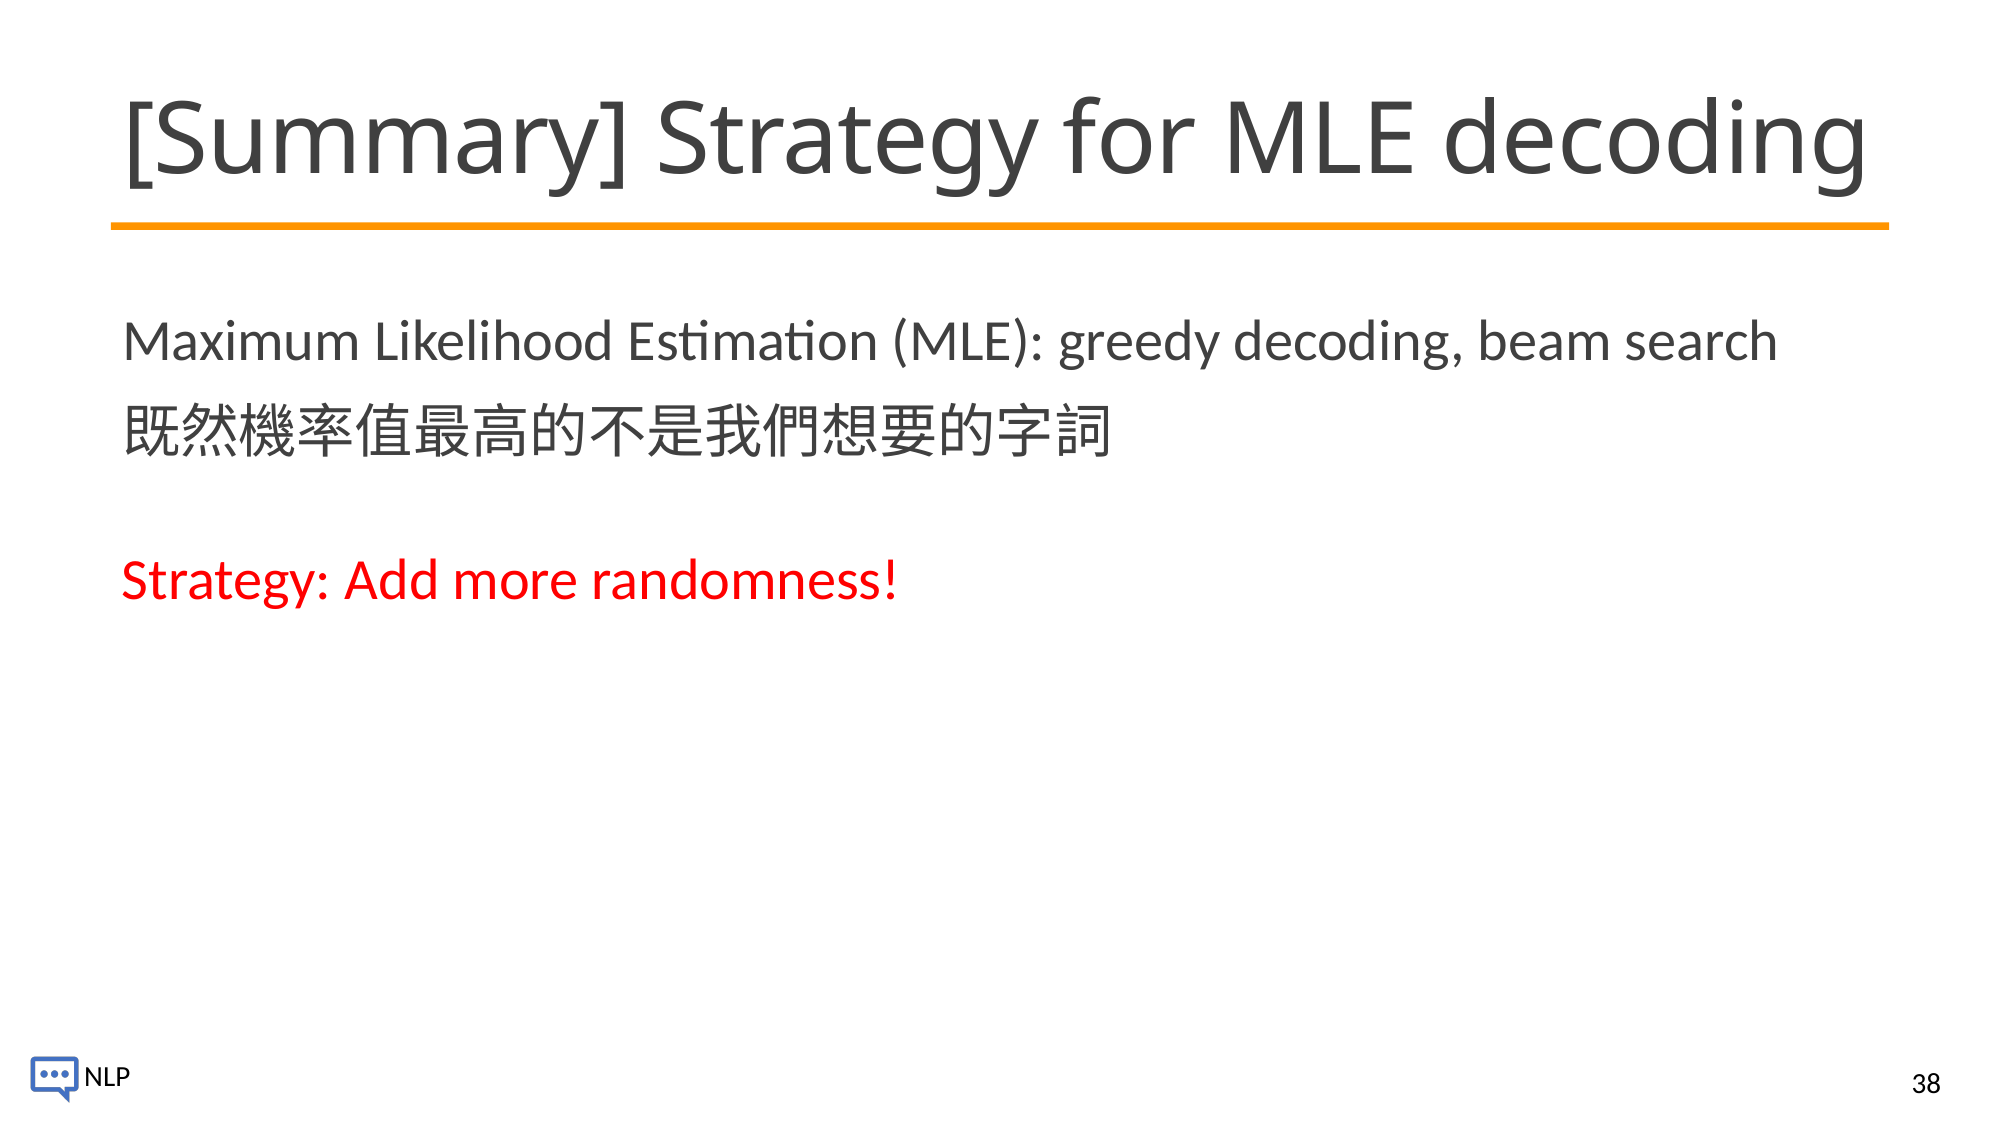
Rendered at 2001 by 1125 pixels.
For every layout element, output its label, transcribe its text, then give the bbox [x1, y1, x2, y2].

picture [23, 1047, 86, 1110]
slide_number 38 [1740, 1052, 1957, 1113]
list Maximum Likelihood Estimation (MLE): greedy decoding, beam search 既然機率值最高的不是我們想要的字詞 [107, 302, 1899, 963]
text_box Strategy: Add more randomness! [107, 534, 1107, 619]
title [Summary] Strategy for MLE decoding [107, 58, 1899, 228]
